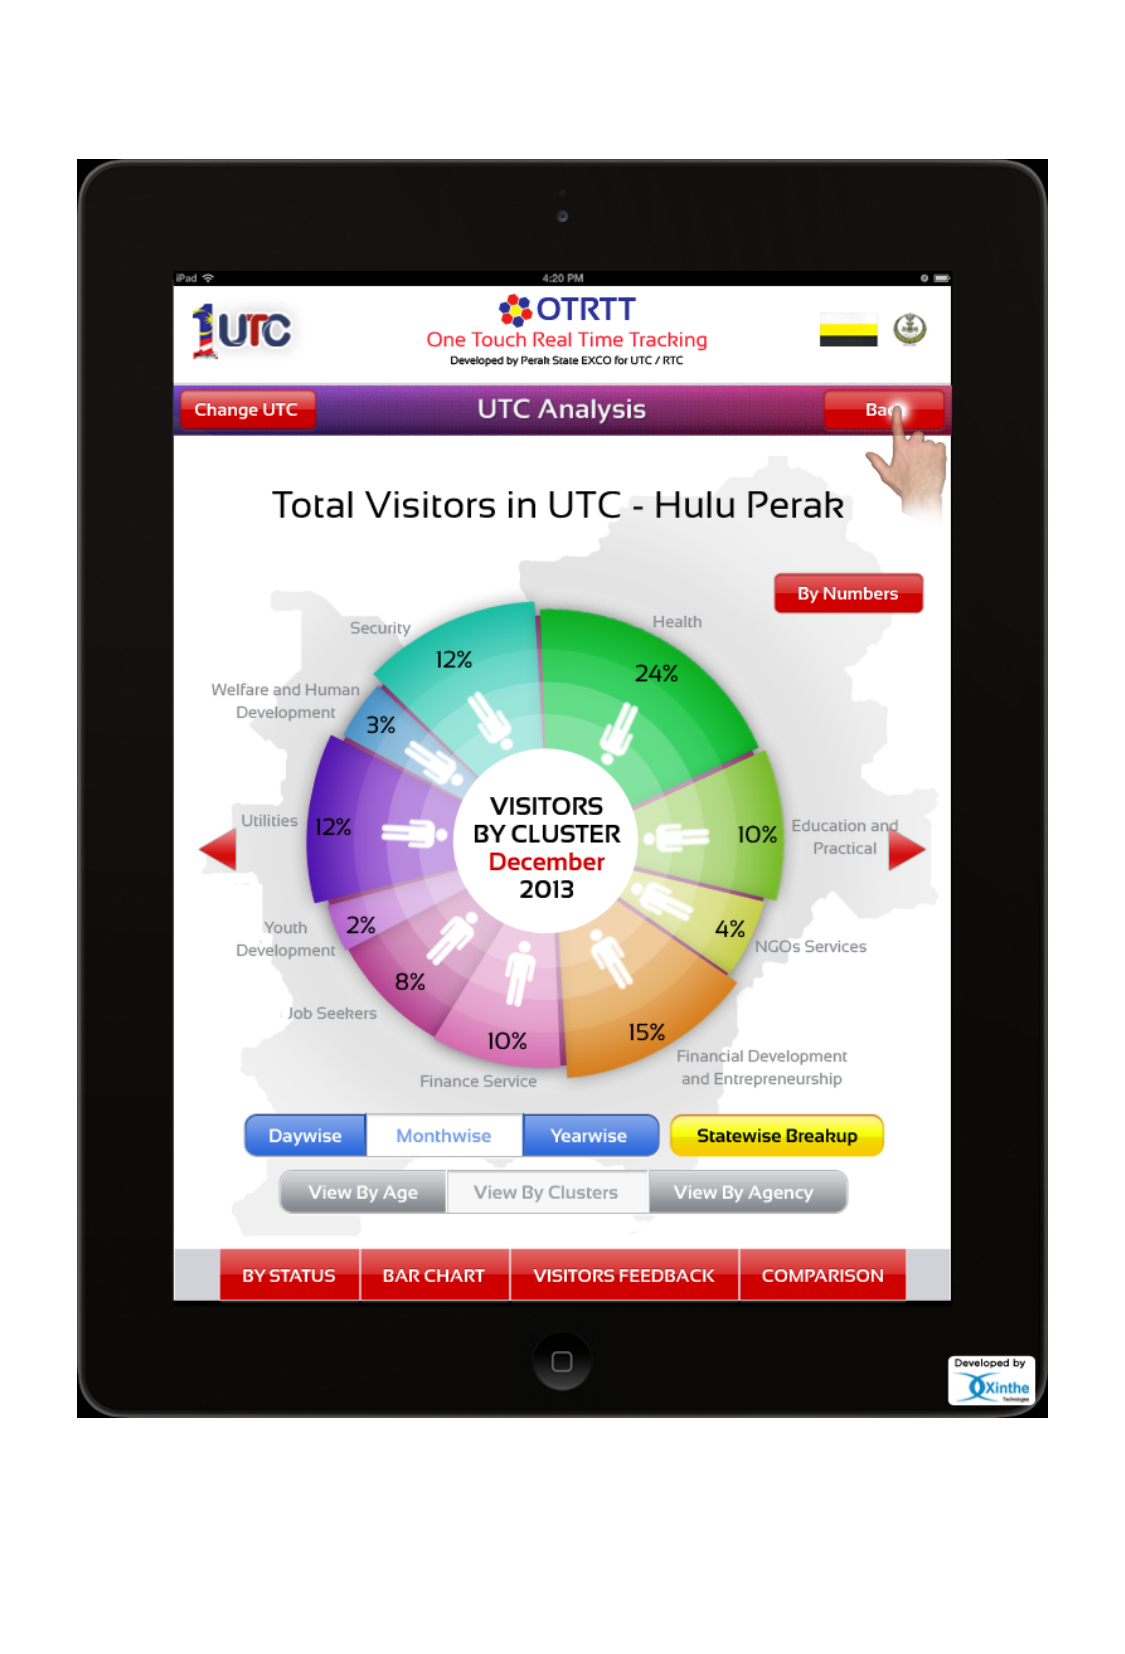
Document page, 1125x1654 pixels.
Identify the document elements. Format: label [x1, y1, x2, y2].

list [77, 159, 1048, 1418]
